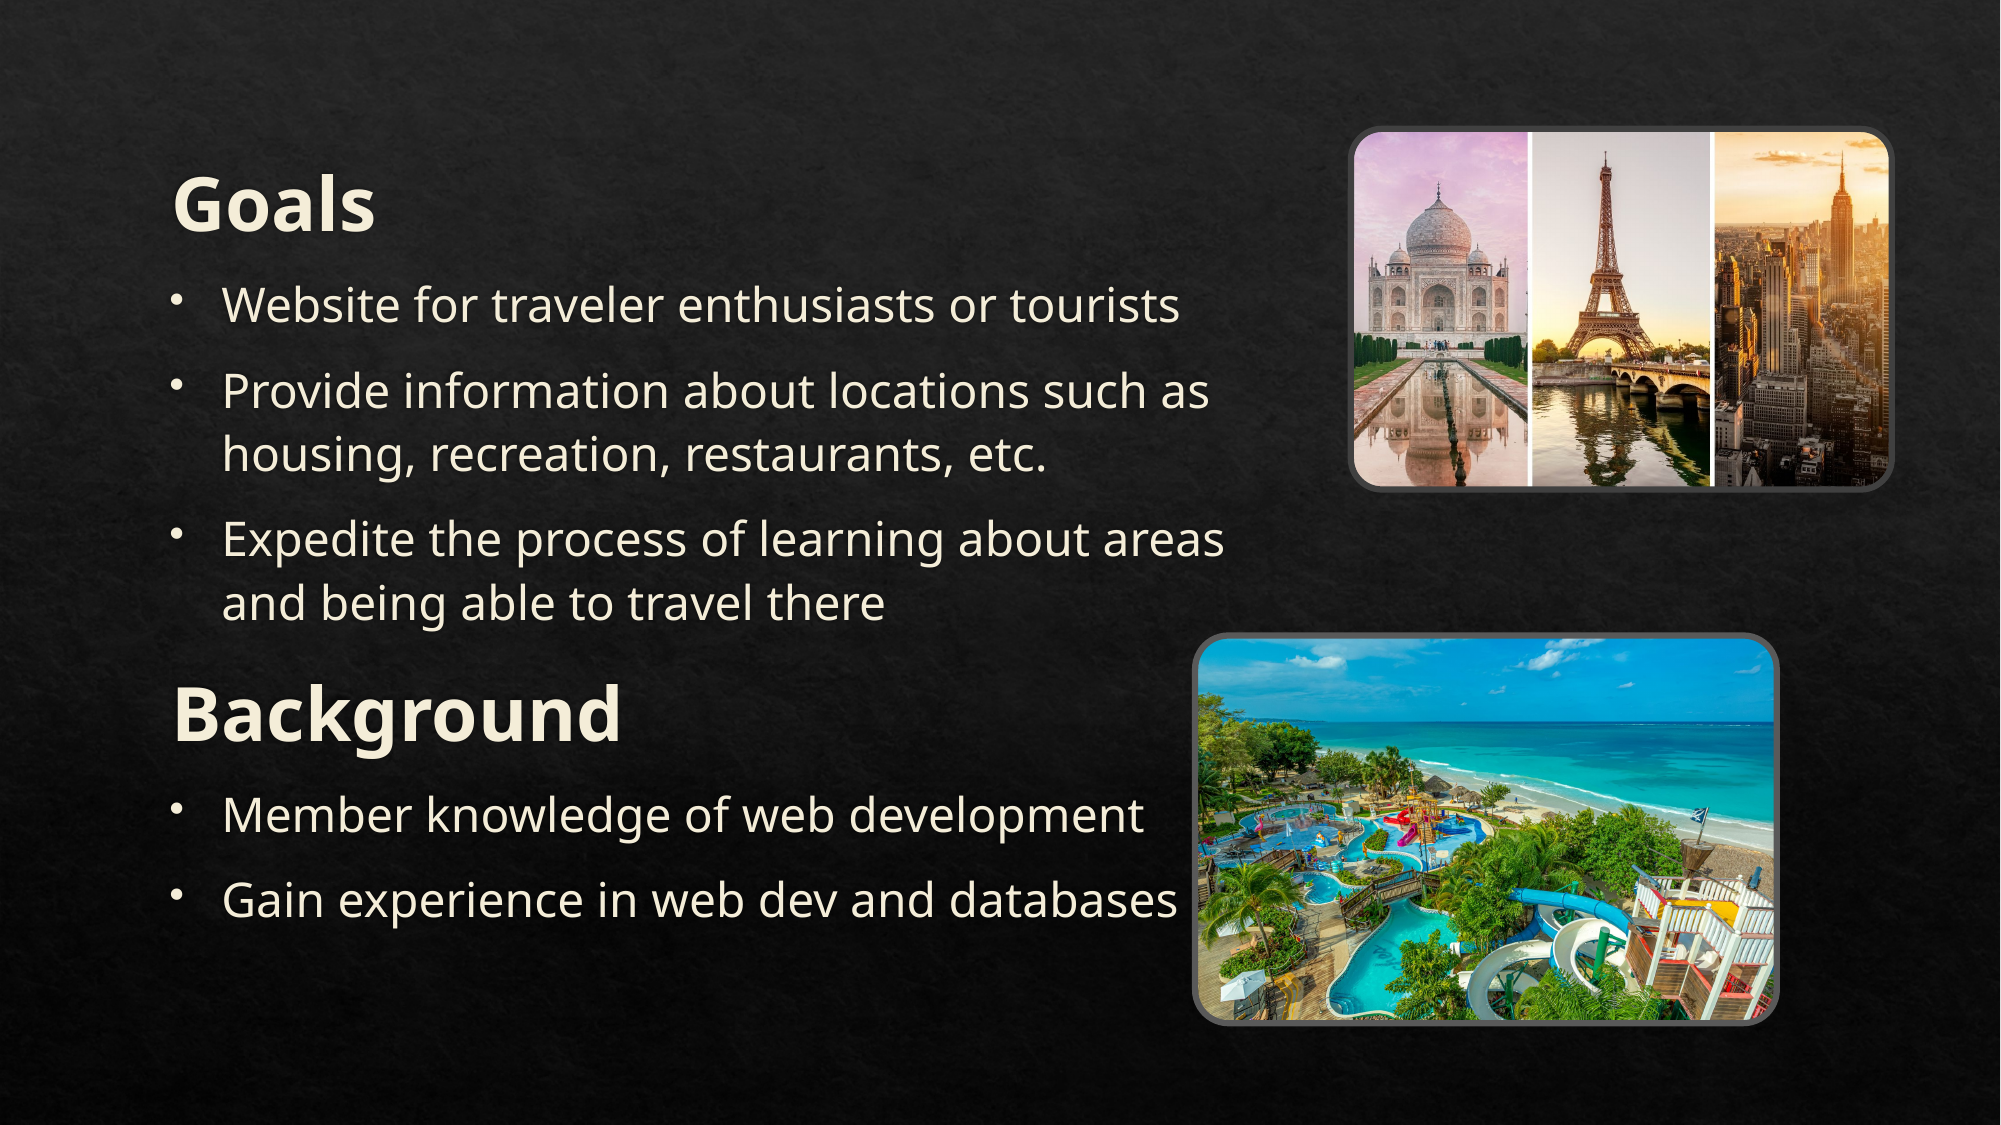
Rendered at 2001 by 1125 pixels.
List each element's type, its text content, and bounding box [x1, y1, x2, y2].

picture [1350, 128, 1893, 490]
list Goals Website for traveler enthusiasts or tourists Provide information about locations such as housing, recreation, restaurants, etc. Expedite the process of learning about areas and being able to travel there Background Member knowledge of web development Gain experience in web dev and databases [149, 140, 1254, 950]
picture [1194, 635, 1777, 1024]
